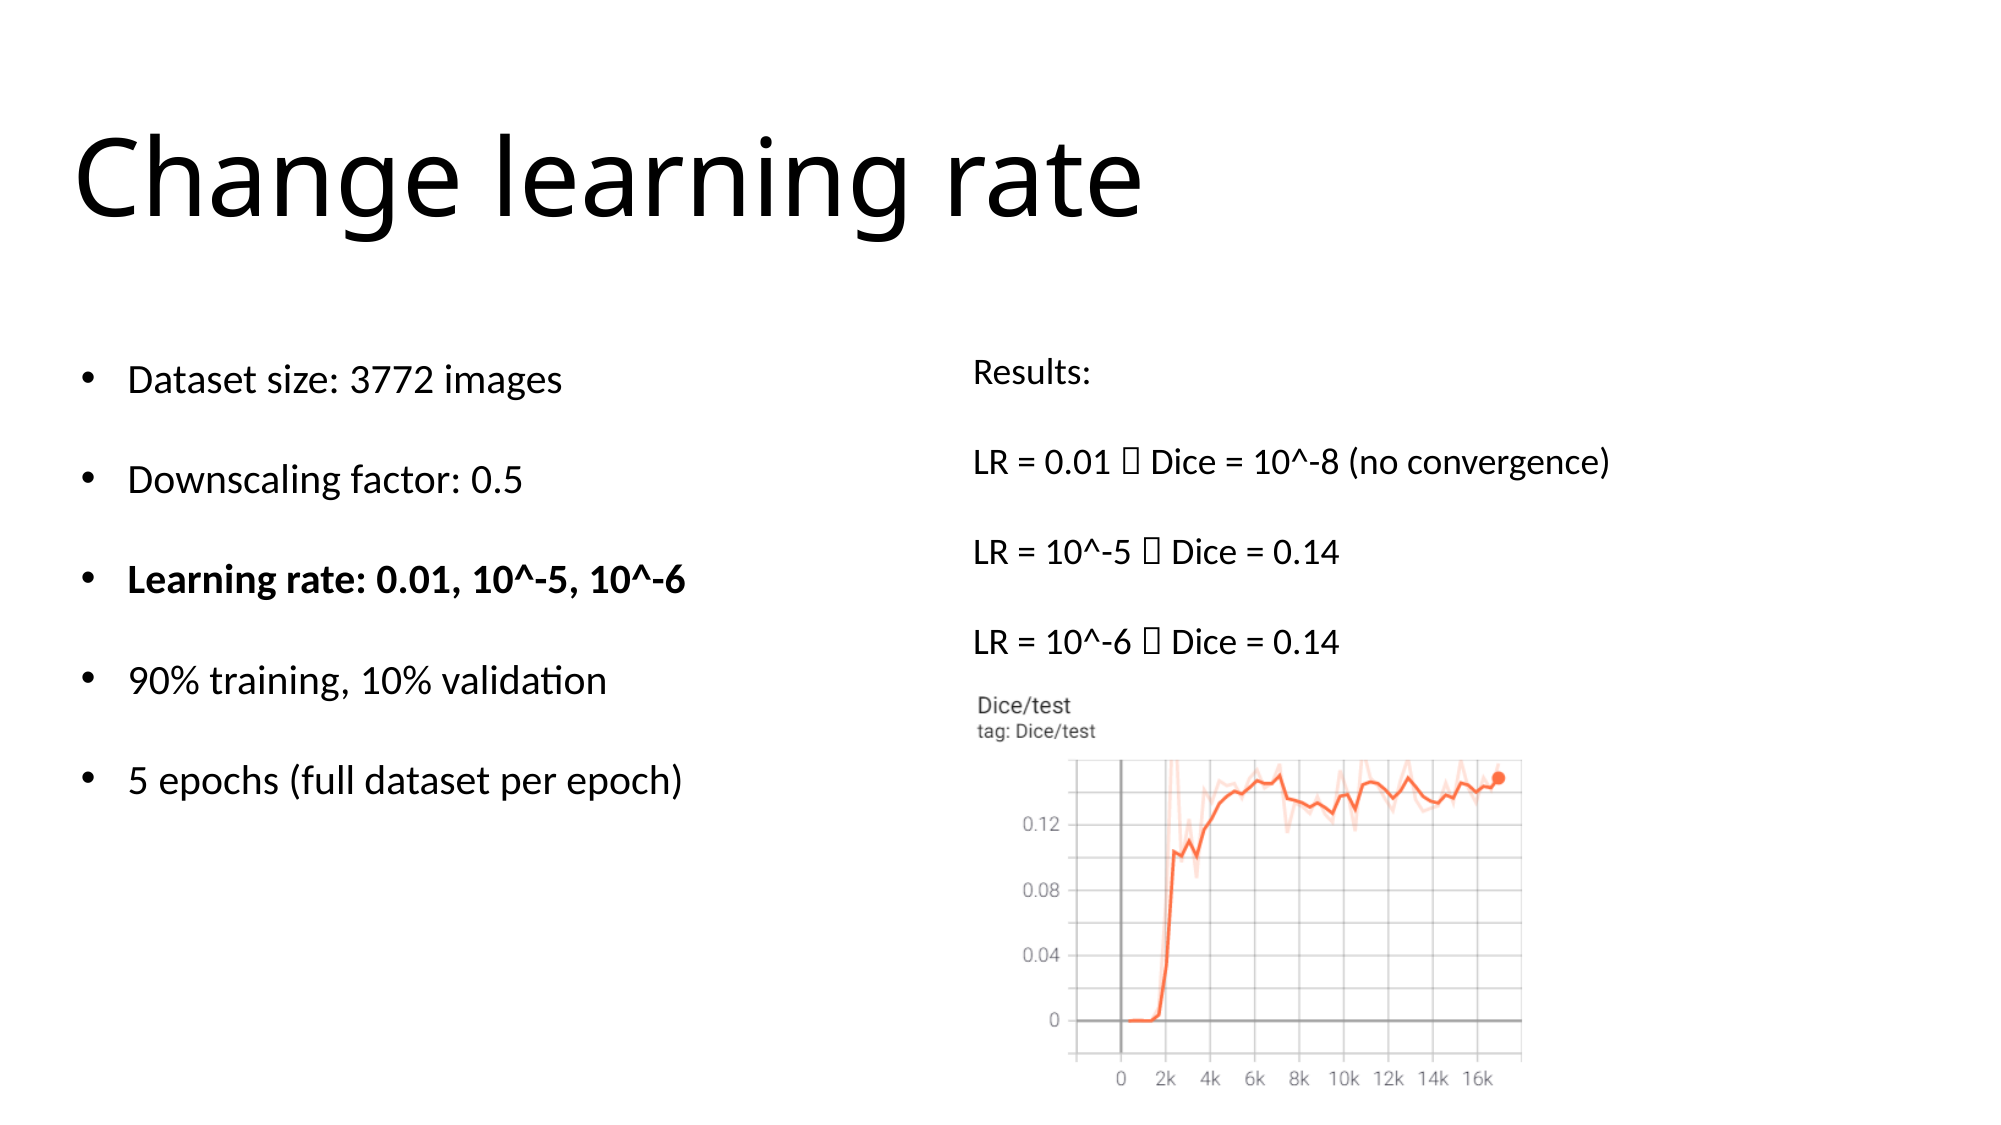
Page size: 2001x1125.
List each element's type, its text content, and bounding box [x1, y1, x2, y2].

text_box Results: LR = 0.01  Dice = 10^-8 (no convergence) LR = 10^-5  Dice = 0.14 LR = 10^-6  Dice = 0.14 [958, 294, 1668, 670]
text_box Change learning rate [57, 31, 1285, 331]
picture [958, 684, 1538, 1094]
text_box Dataset size: 3772 images Downscaling factor: 0.5 Learning rate: 0.01, 10^-5, 10^-6 90% training, 10% validation 5 epochs (full dataset per epoch) [66, 294, 737, 810]
